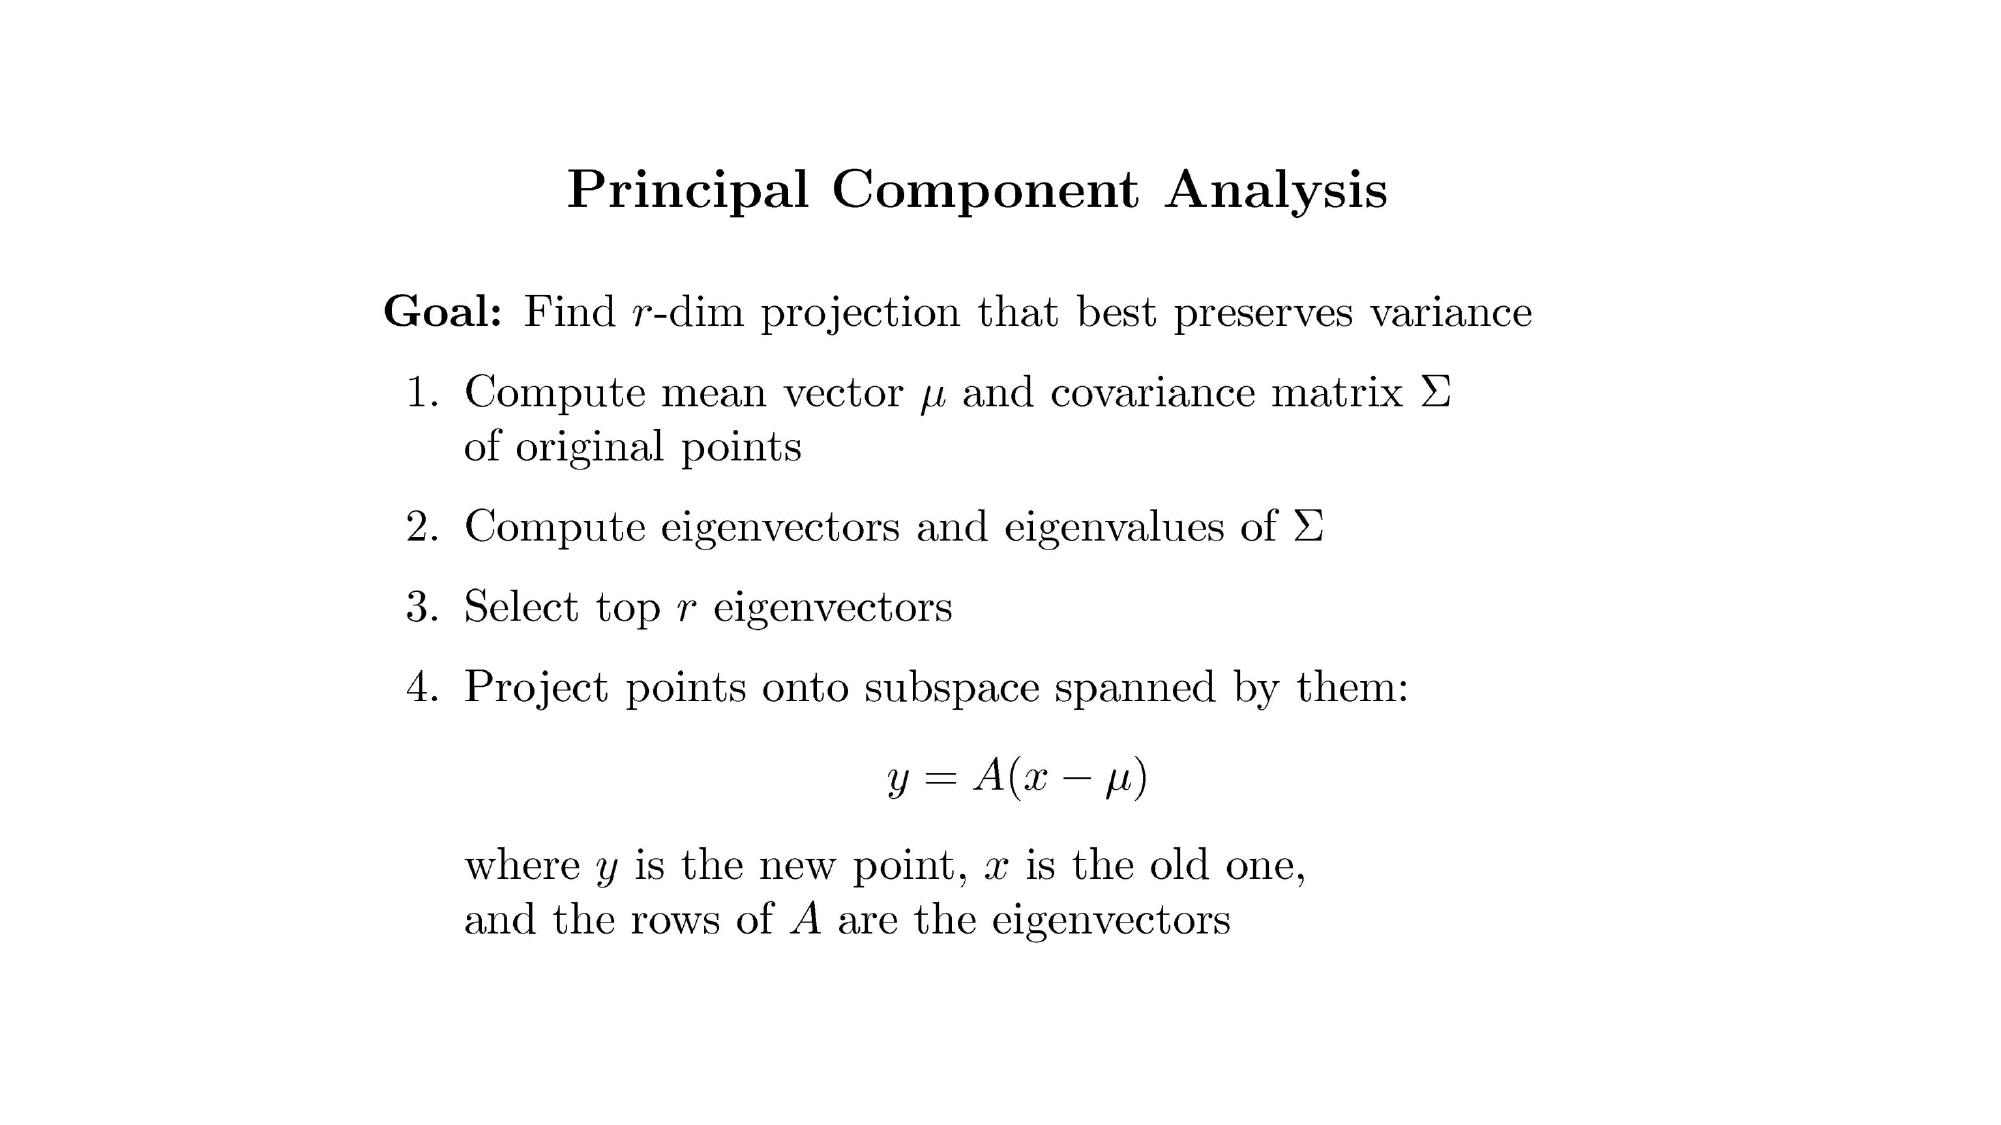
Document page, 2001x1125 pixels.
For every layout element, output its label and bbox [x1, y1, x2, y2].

picture [249, 0, 1705, 1124]
